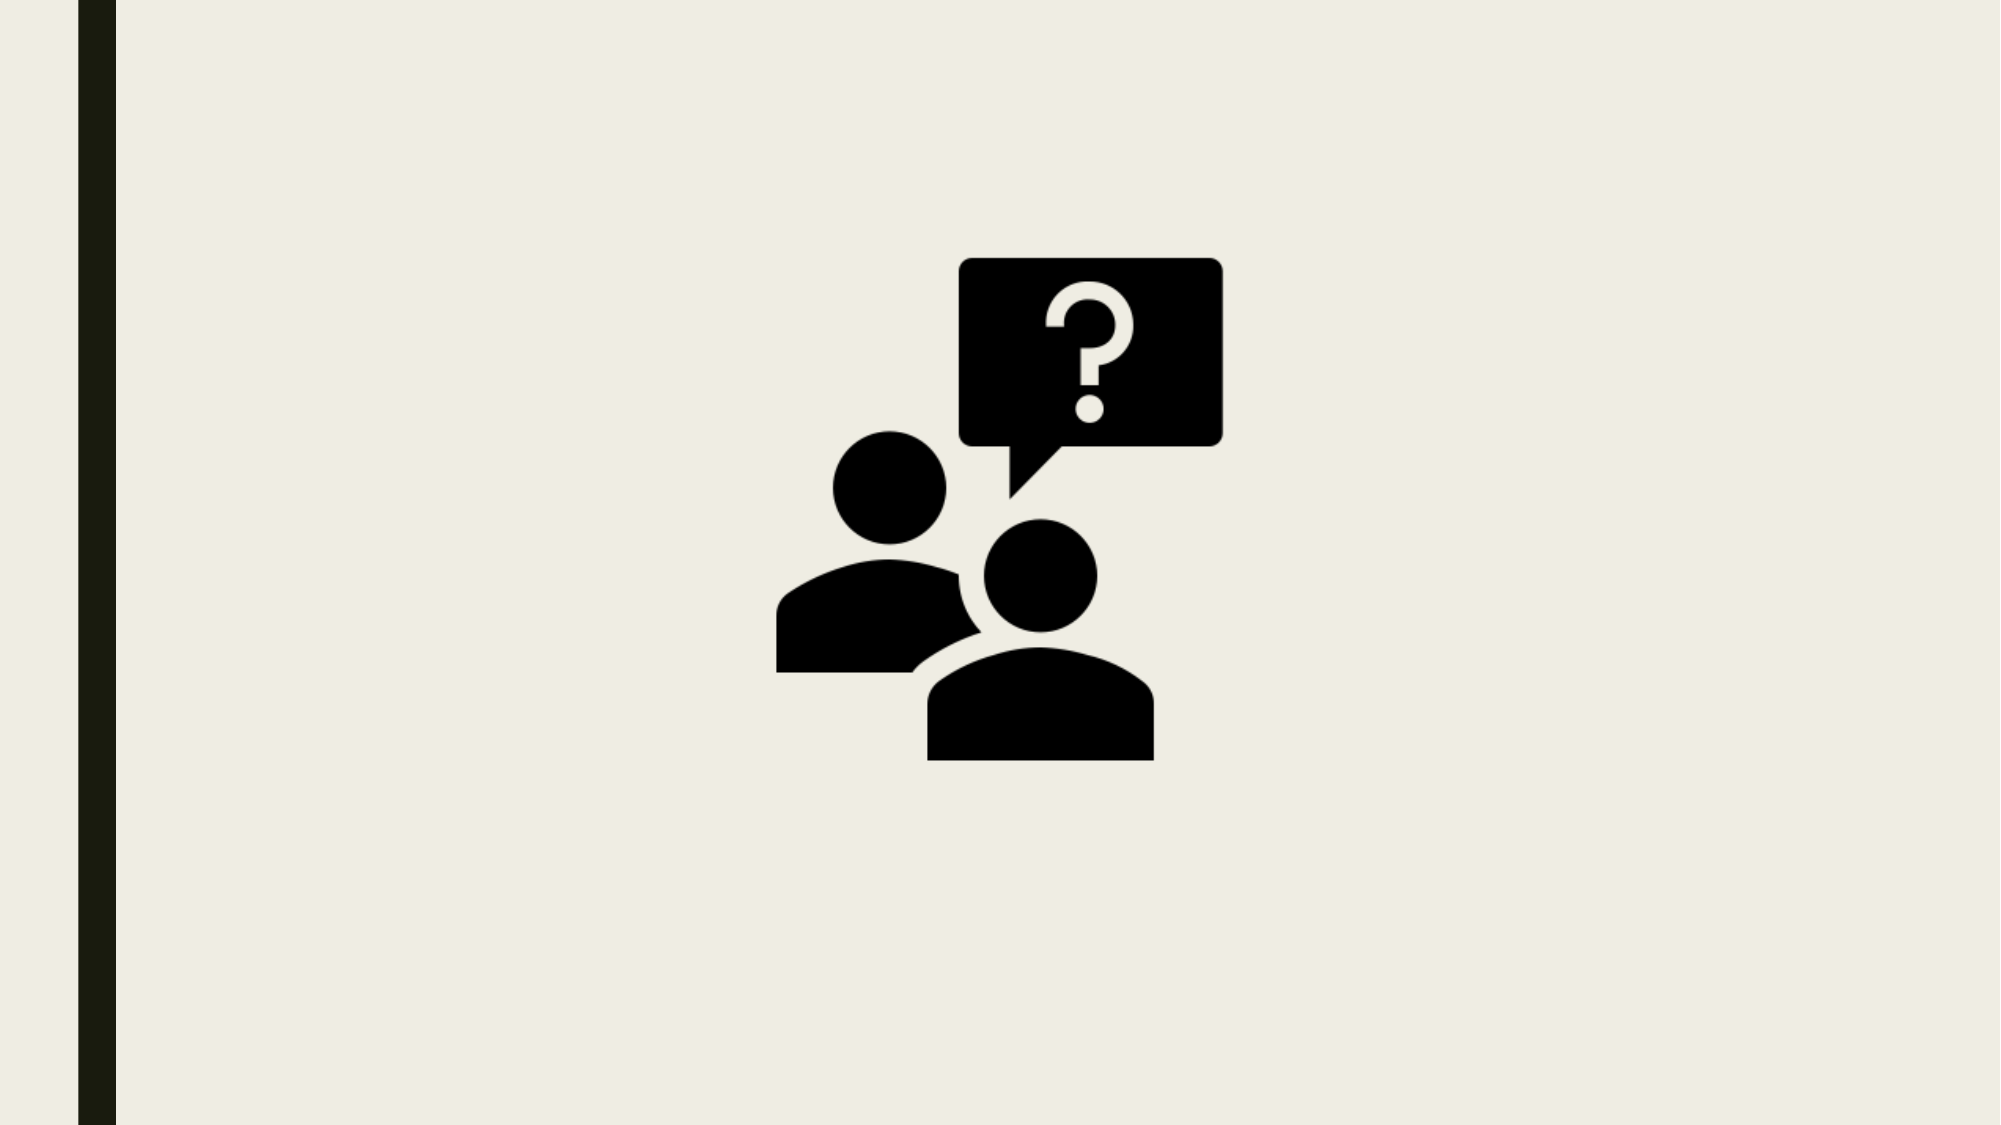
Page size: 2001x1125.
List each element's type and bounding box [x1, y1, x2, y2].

picture [698, 208, 1302, 811]
